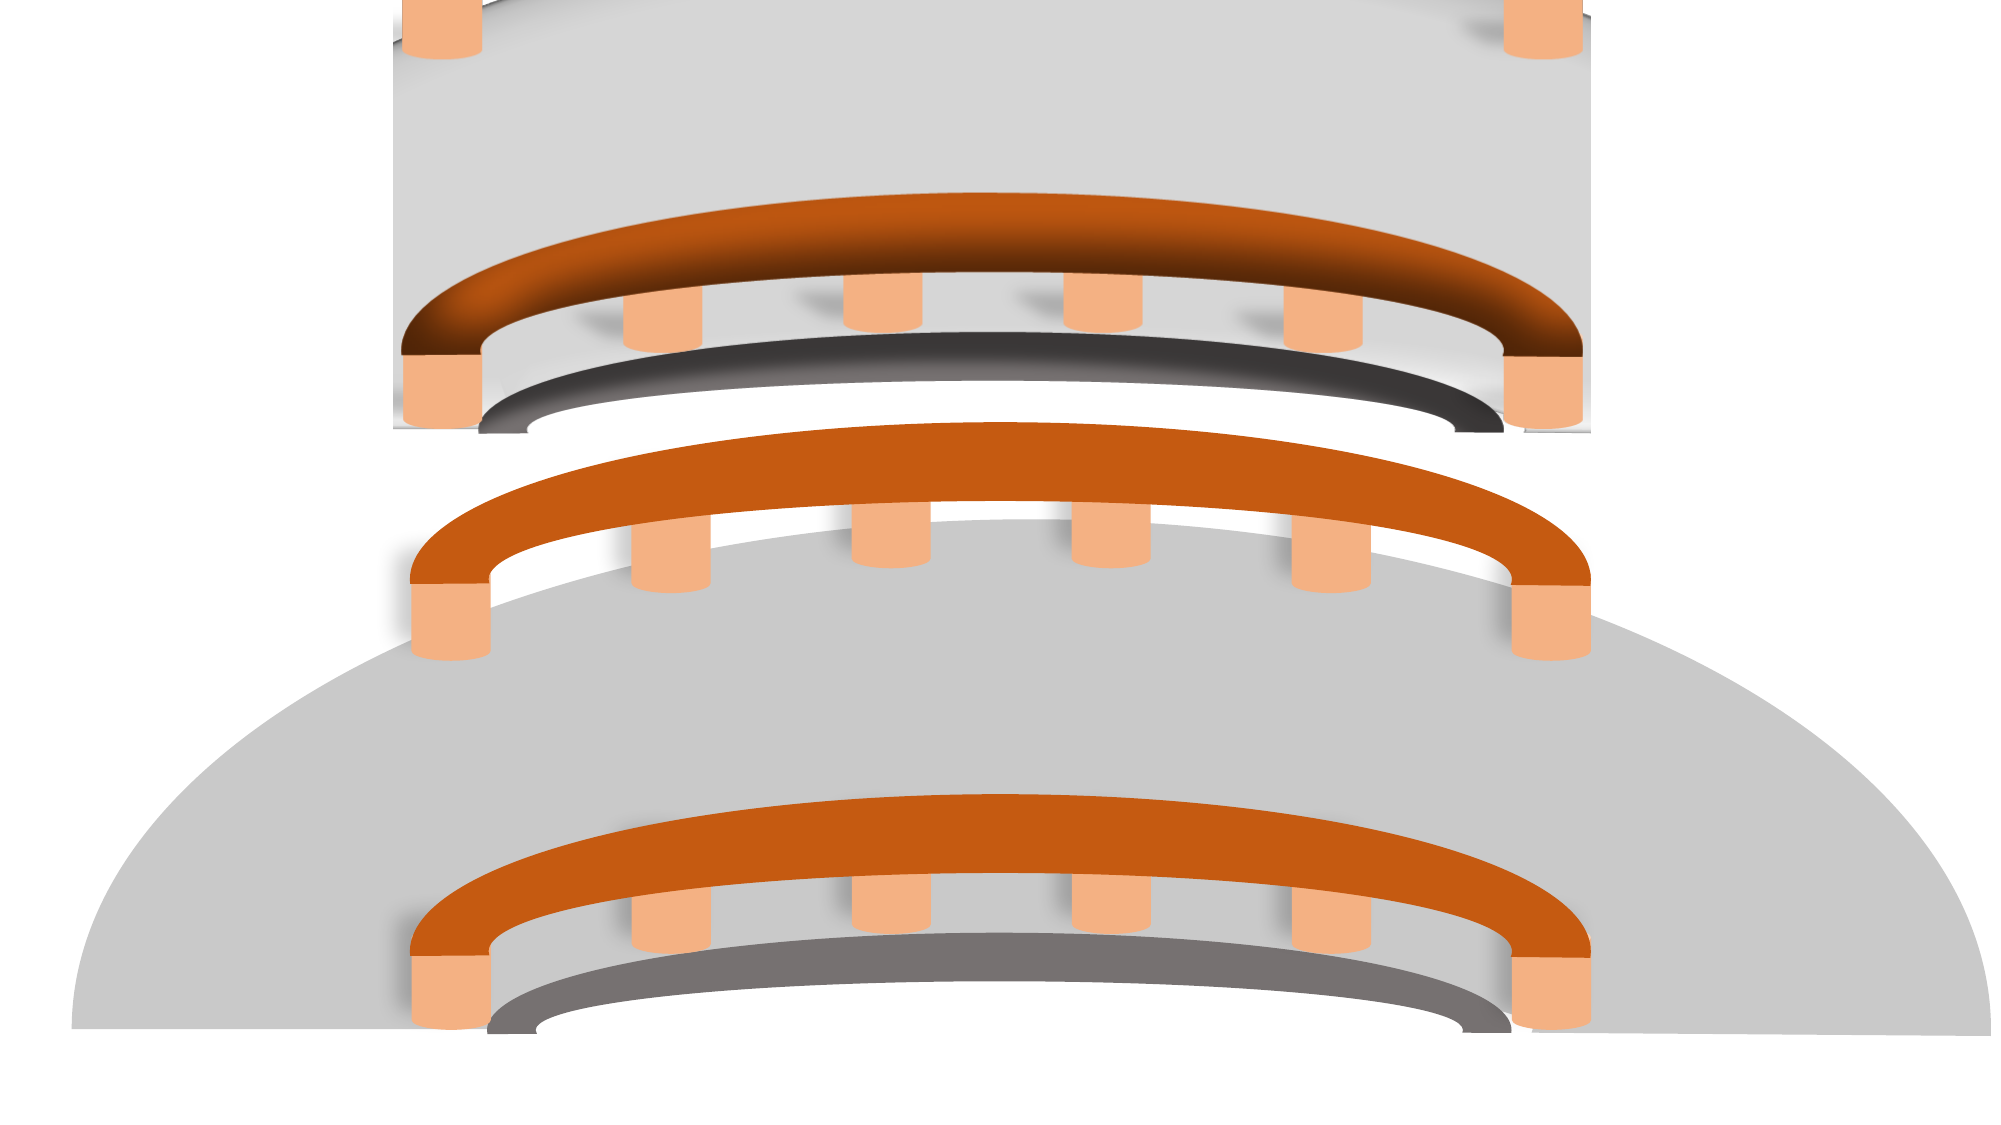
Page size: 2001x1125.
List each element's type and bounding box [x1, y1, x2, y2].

text_box [1290, 888, 1373, 955]
text_box [410, 946, 492, 1031]
text_box [1510, 586, 1592, 662]
text_box [408, 438, 1592, 587]
text_box [630, 888, 712, 955]
picture [393, 0, 1591, 438]
text_box [850, 503, 932, 570]
text_box [1510, 932, 1593, 1031]
text_box [1070, 875, 1153, 935]
text_box [70, 518, 1993, 1038]
text_box [485, 931, 1513, 1036]
text_box [410, 574, 492, 662]
text_box [630, 516, 712, 595]
text_box [1290, 516, 1372, 595]
text_box [1070, 503, 1152, 570]
text_box [408, 793, 1592, 959]
text_box [850, 875, 932, 935]
